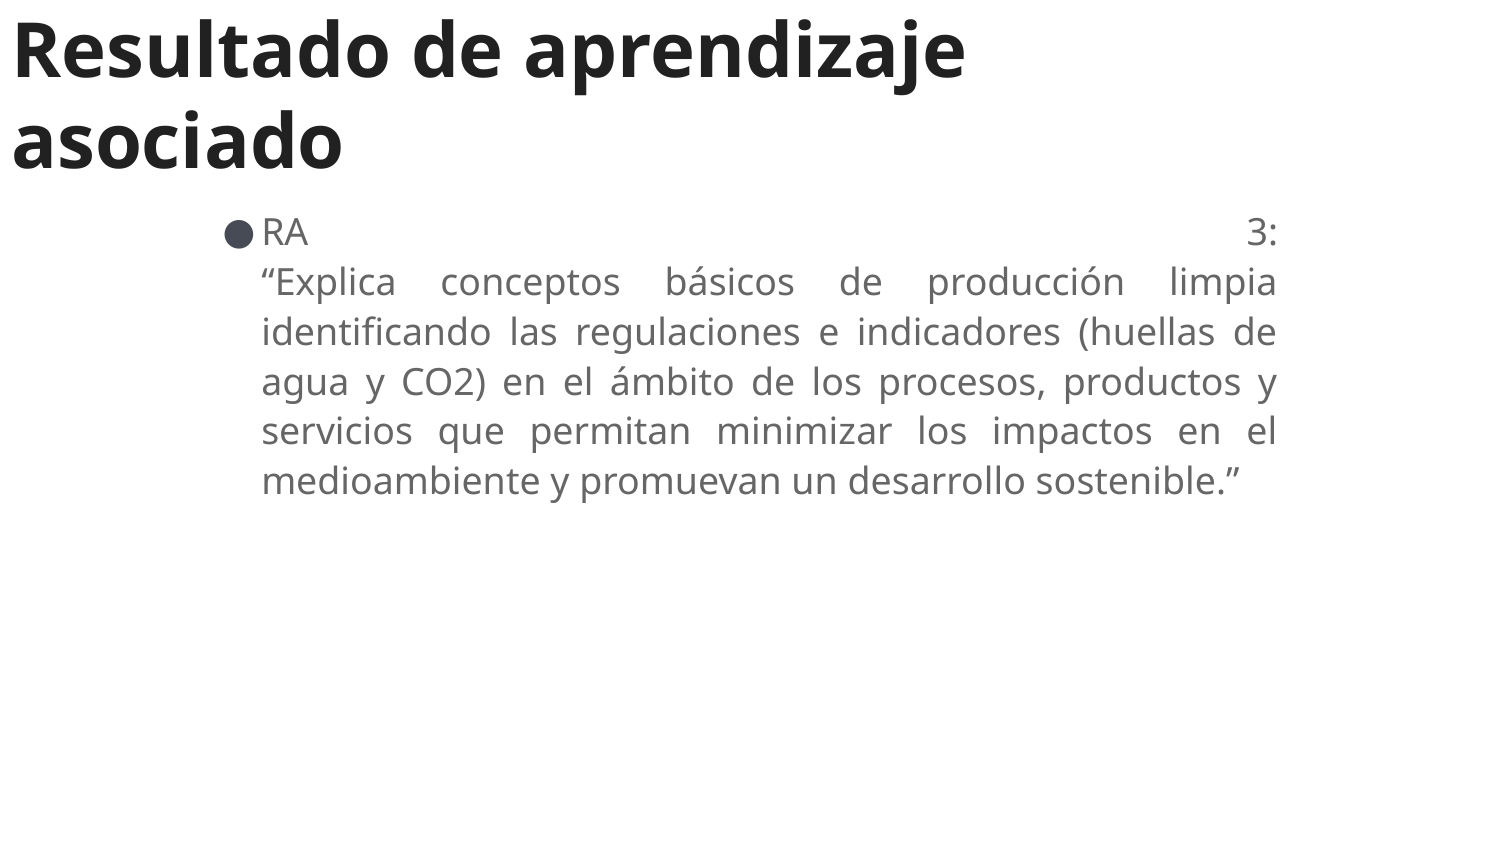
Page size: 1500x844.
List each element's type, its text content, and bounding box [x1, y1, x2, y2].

title Resultado de aprendizaje asociado [0, 0, 1079, 192]
list RA 3: “Explica conceptos básicos de producción limpia identificando las regulaciones e indicadores (huellas de agua y CO2) en el ámbito de los procesos, productos y servicios que permitan minimizar los impactos en el medioambiente y promuevan un desarrollo sostenible.” [210, 197, 1290, 647]
